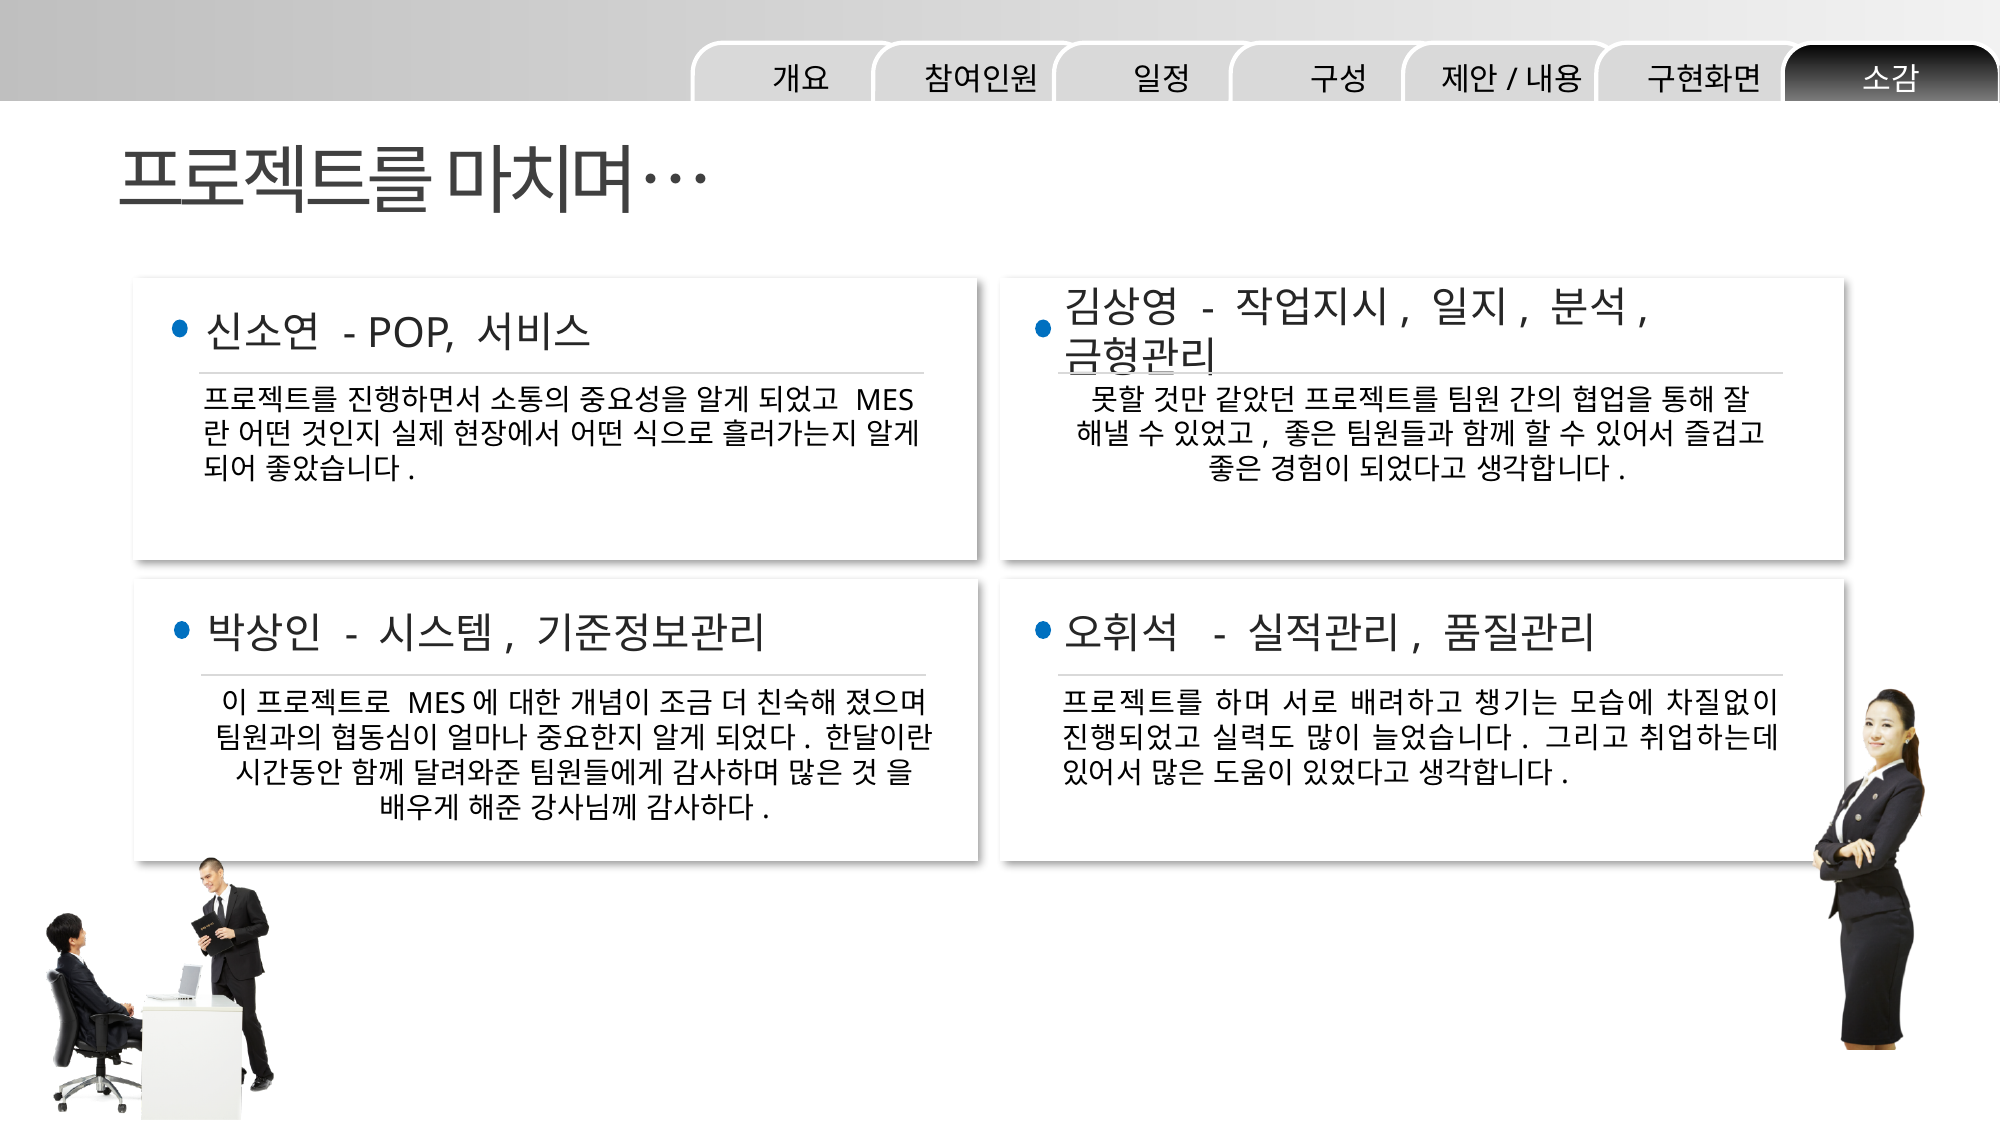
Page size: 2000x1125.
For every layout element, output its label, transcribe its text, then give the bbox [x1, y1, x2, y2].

picture [0, 844, 360, 1120]
text_box [171, 619, 192, 641]
text_box [1001, 278, 1310, 559]
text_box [1315, 382, 1377, 674]
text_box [1315, 0, 1377, 372]
picture [1692, 640, 1966, 1051]
text_box [1033, 619, 1054, 641]
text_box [1315, 684, 1377, 727]
text_box 못할 것만 같았던 프로젝트를 팀원 간의 협업을 통해 잘 해낼 수 있었고, 좋은 팀원들과 함께 할 수 있어서 즐겁고 좋은 경험이 되었다고 생각합니다. [1047, 373, 1310, 515]
text_box 오휘석 - 실적관리, 품질관리 [1382, 598, 1830, 666]
text_box [135, 580, 977, 860]
text_box 이 프로젝트로 MES에 대한 개념이 조금 더 친숙해 졌으며 팀원과의 협동심이 얼마나 중요한지 알게 되었다. 한달이란 시간동안 함께 달려와준 팀원들에게 감사하며 많은 것 을 배우게 해준 강사님께 감사하다. [189, 677, 961, 761]
text_box [1382, 580, 1843, 638]
text_box 김상영 - 작업지시, 일지, 분석, 금형관리 [1049, 297, 1310, 364]
text_box 프로젝트를 진행하면서 소통의 중요성을 알게 되었고 MES란 어떤 것인지 실제 현장에서 어떤 식으로 흘러가는지 알게 되어 좋았습니다. [188, 373, 936, 515]
text_box 프로젝트를 마치며… [101, 125, 729, 231]
text_box 박상인 - 시스템, 기준정보관리 [192, 598, 973, 666]
text_box [134, 278, 977, 559]
text_box [169, 317, 190, 340]
text_box 프로젝트를 하며 서로 배려하고 챙기는 모습에 차질없이 진행되었고 실력도 많이 늘었습니다. 그리고 취업하는데 있어서 많은 도움이 있었다고 생각합니다. [1047, 677, 1687, 761]
text_box 김상영 - 작업지시, 일지, 분석, 금형관리 [1382, 297, 1830, 364]
text_box 신소연 - POP, 서비스 [190, 297, 971, 364]
text_box [1382, 278, 1843, 559]
text_box [0, 0, 1310, 103]
text_box 못할 것만 같았던 프로젝트를 팀원 간의 협업을 통해 잘 해낼 수 있었고, 좋은 팀원들과 함께 할 수 있어서 즐겁고 좋은 경험이 되었다고 생각합니다. [1382, 373, 1795, 515]
text_box [1001, 580, 1687, 860]
text_box [1382, 0, 2000, 59]
text_box [1033, 317, 1054, 340]
text_box 오휘석 - 실적관리, 품질관리 [1049, 598, 1310, 666]
